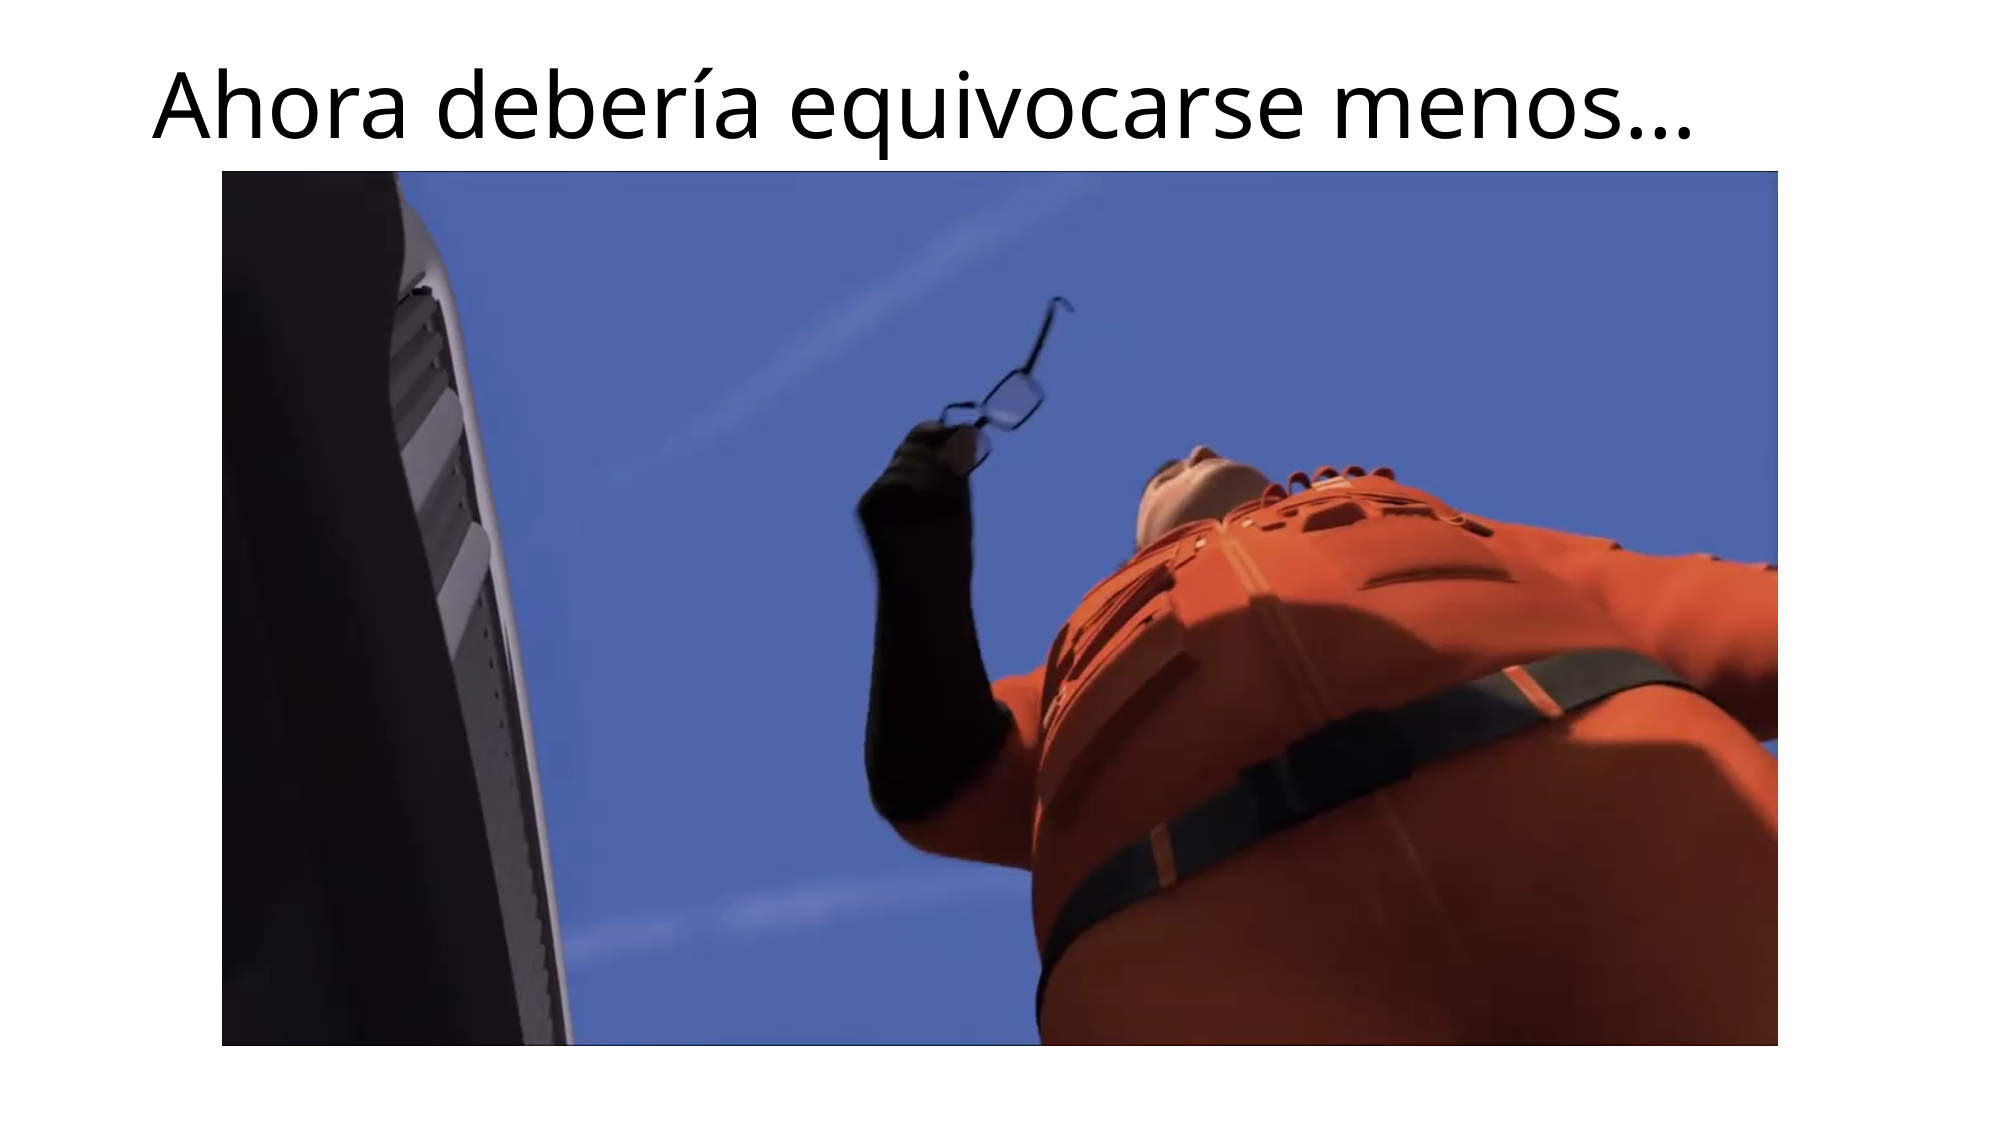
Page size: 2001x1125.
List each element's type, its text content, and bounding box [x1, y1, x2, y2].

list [221, 170, 1779, 1047]
title Ahora debería equivocarse menos… [137, 0, 1863, 218]
